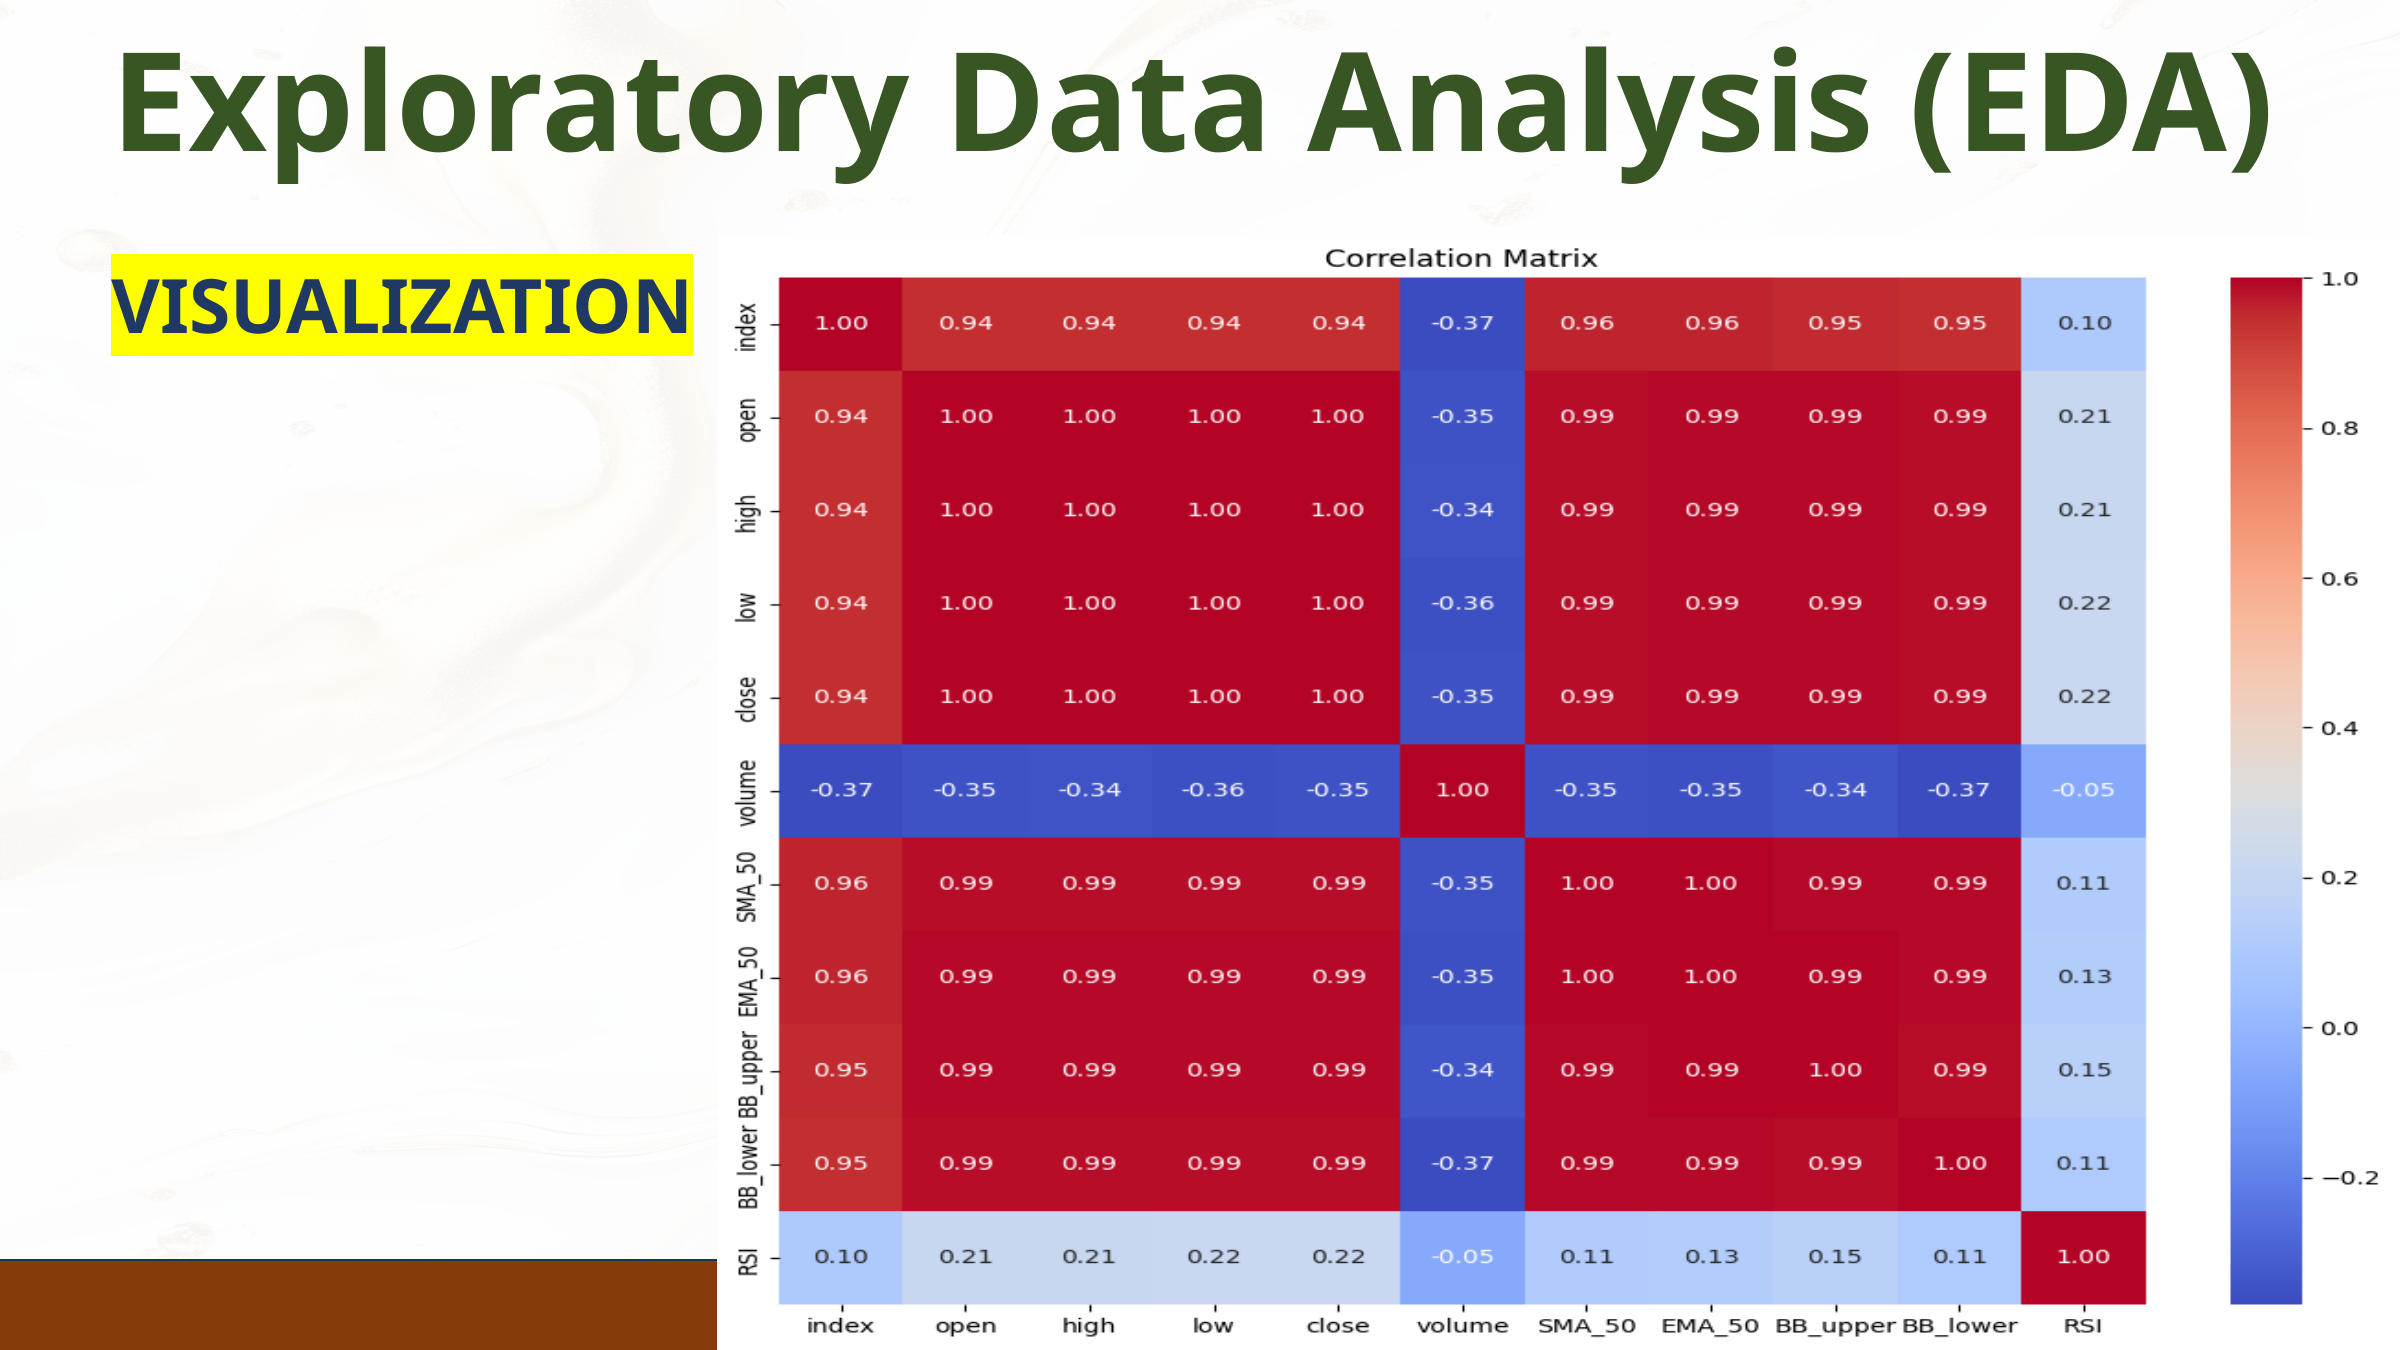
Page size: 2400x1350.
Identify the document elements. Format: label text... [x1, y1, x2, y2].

text_box Exploratory Data Analysis (EDA) VISUALIZATION [96, 6, 2400, 357]
picture [717, 235, 2400, 1350]
text_box [0, 1259, 717, 1350]
